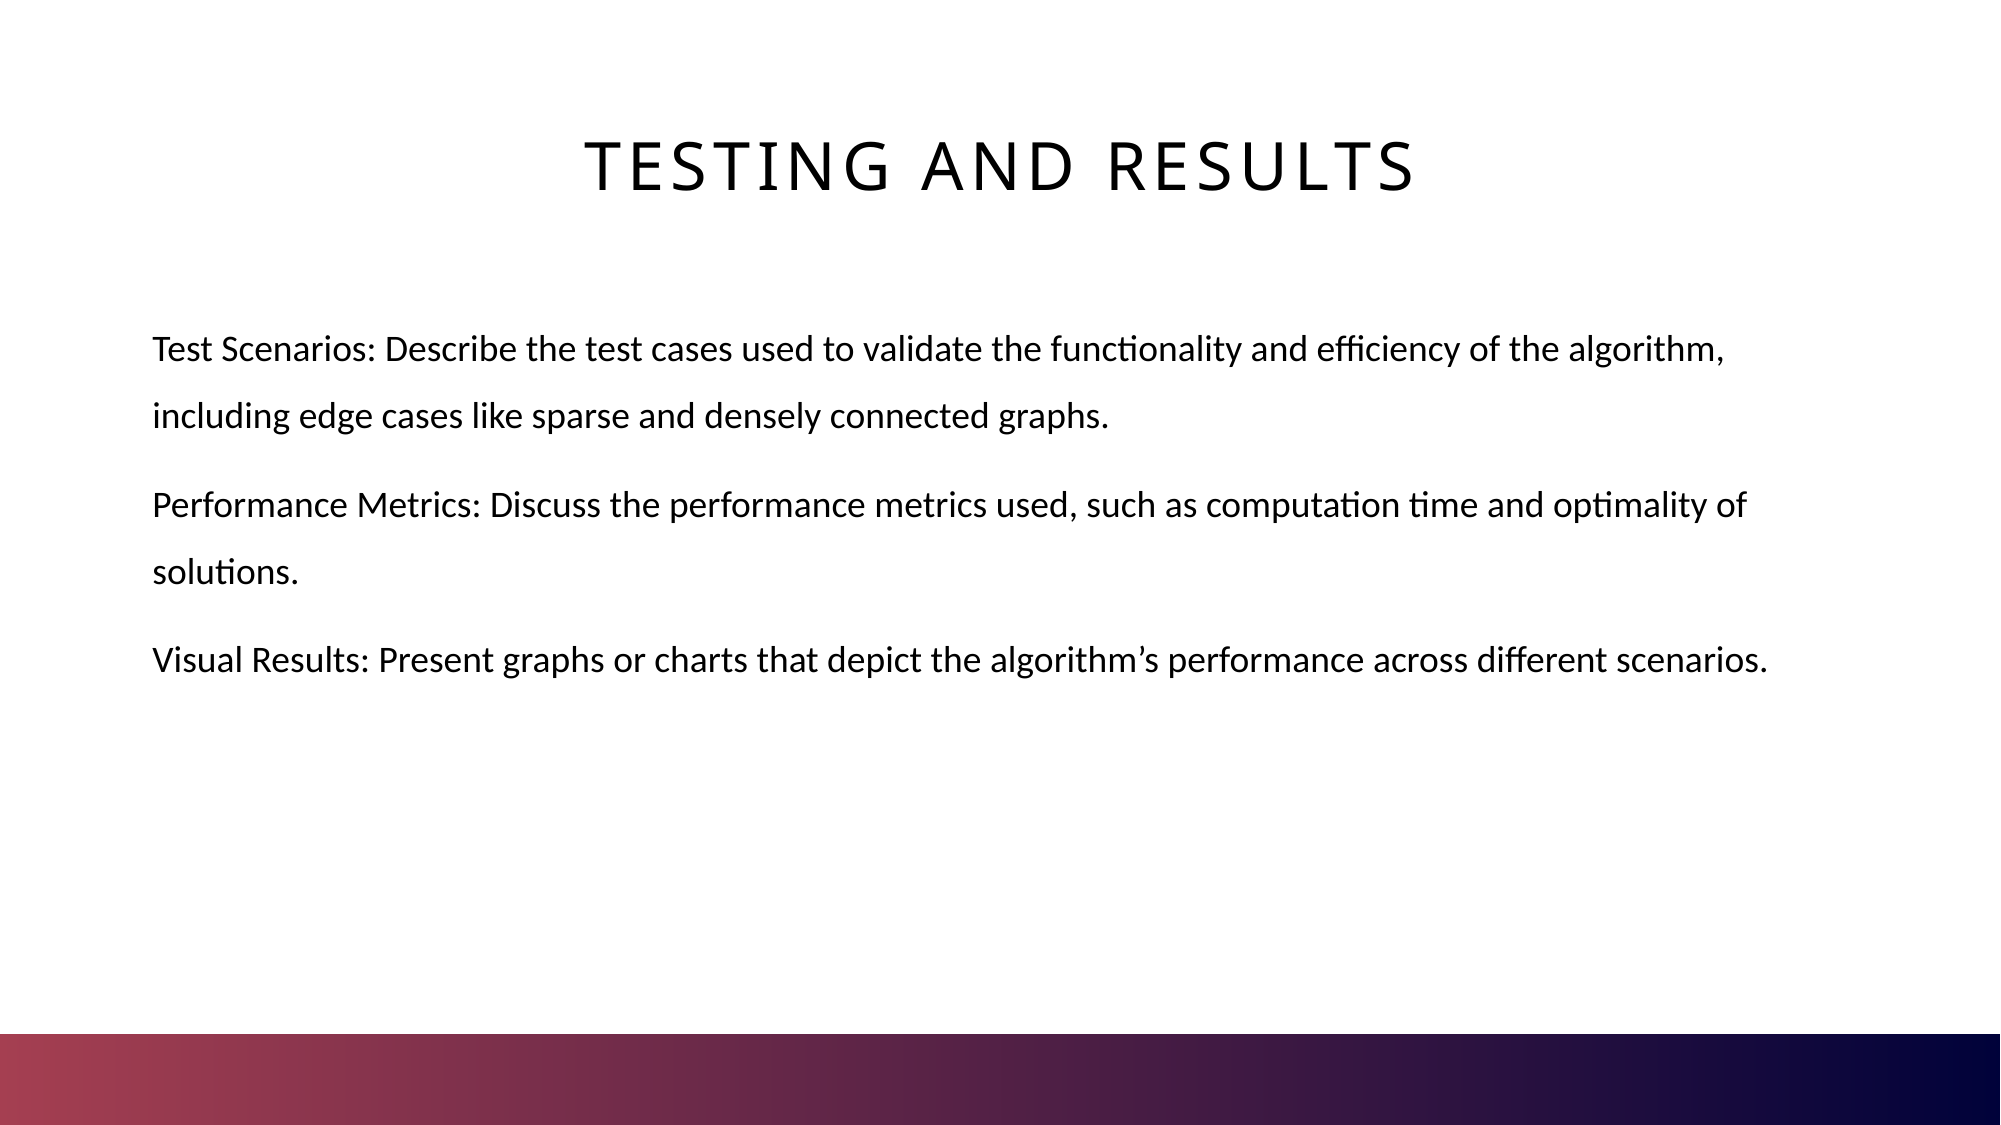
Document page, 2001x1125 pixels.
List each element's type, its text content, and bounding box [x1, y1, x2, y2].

title Testing and Results [137, 60, 1863, 278]
list Test Scenarios: Describe the test cases used to validate the functionality and efficiency of the algorithm, including edge cases like sparse and densely connected graphs. Performance Metrics: Discuss the performance metrics used, such as computation time and optimality of solutions. Visual Results: Present graphs or charts that depict the algorithm’s performance across different scenarios. [137, 293, 1796, 959]
text_box [0, 1033, 2000, 1125]
